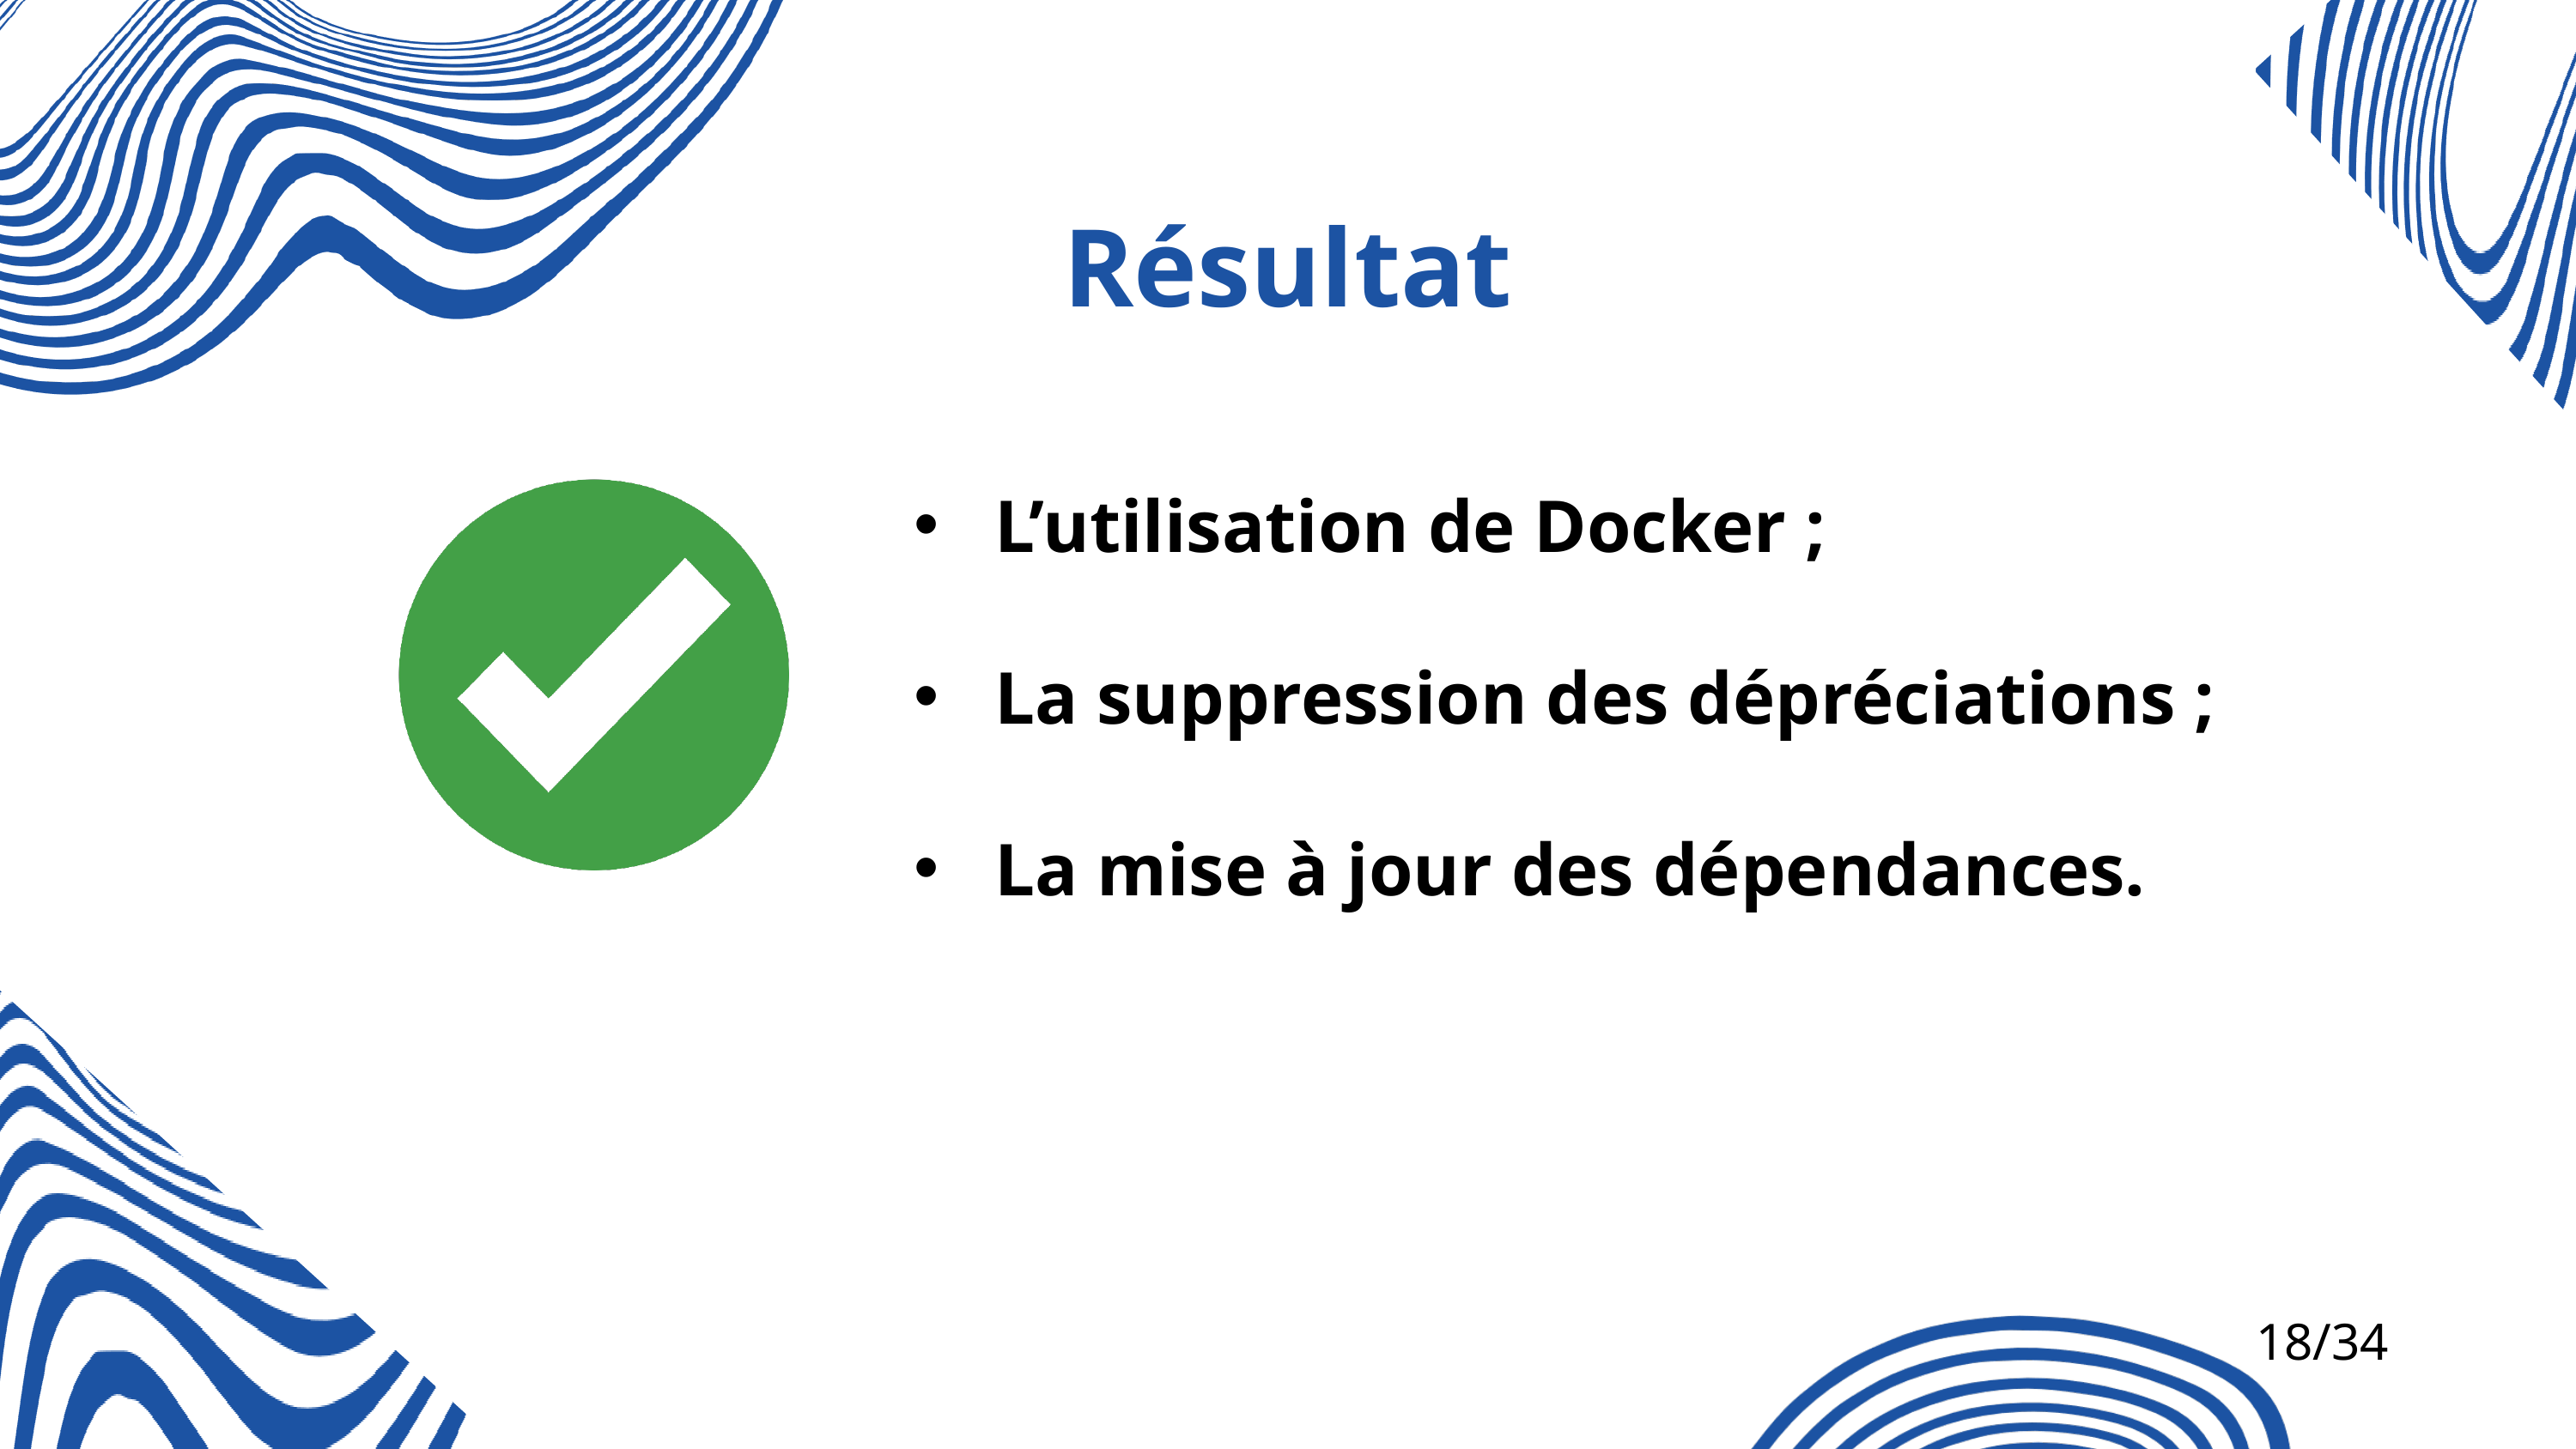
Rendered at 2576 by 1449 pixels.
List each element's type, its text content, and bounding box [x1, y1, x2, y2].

text_box Résultat [740, 128, 1836, 429]
text_box [0, 0, 802, 398]
picture [385, 466, 802, 883]
text_box L’utilisation de Docker ; La suppression des dépréciations ; La mise à jour des dépendances. [901, 388, 2443, 917]
text_box [2254, 0, 2576, 424]
text_box 18/34 [2243, 1303, 2480, 1377]
text_box [0, 990, 505, 1449]
text_box [1513, 1315, 2576, 1449]
